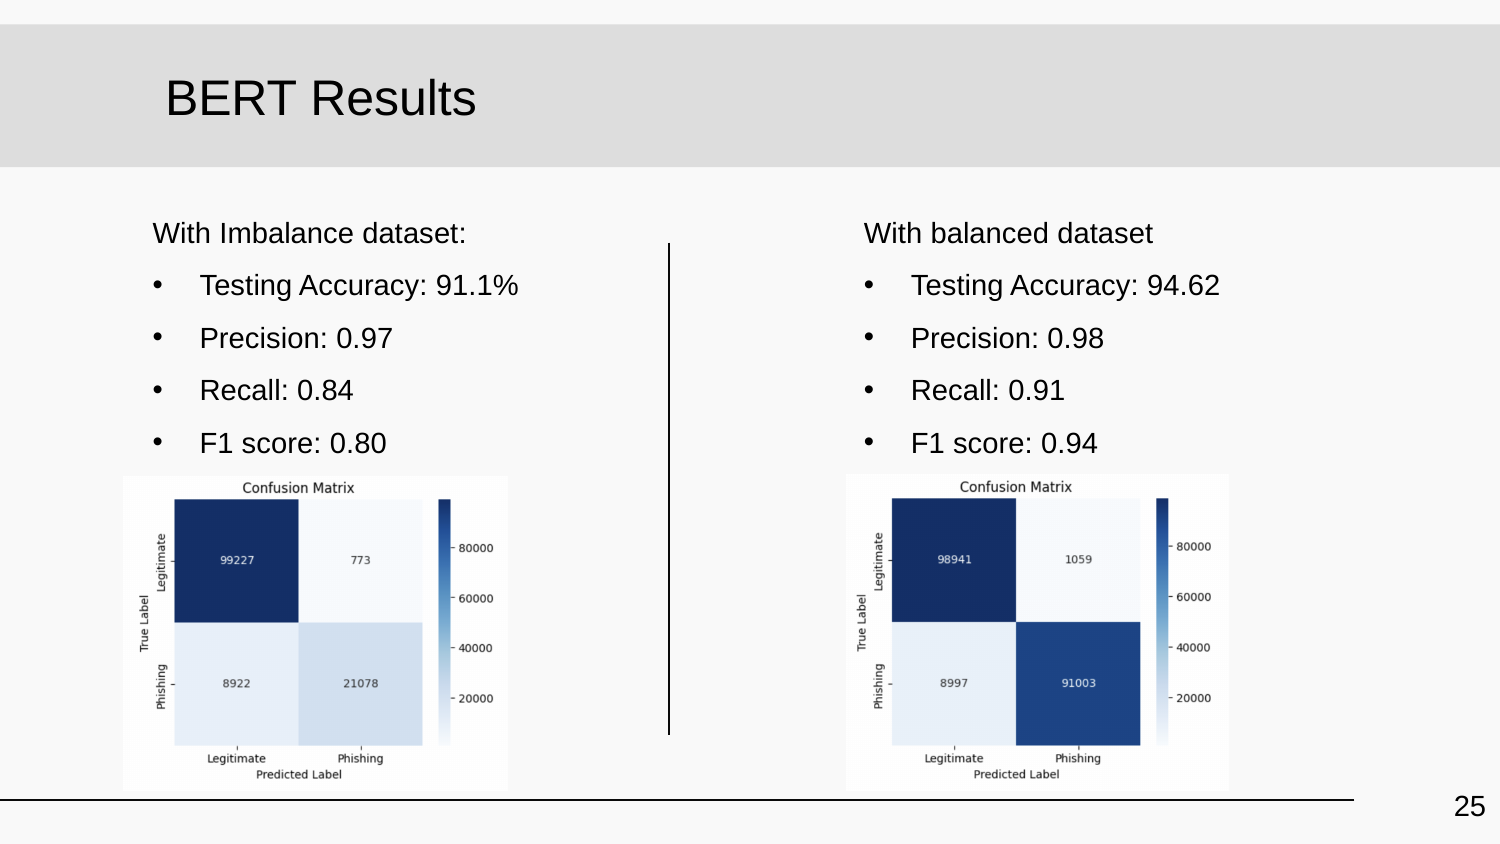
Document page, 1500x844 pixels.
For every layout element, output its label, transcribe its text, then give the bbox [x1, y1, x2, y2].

text_box 25 [1438, 779, 1500, 830]
picture [845, 474, 1229, 792]
text_box BERT Results [0, 24, 1500, 168]
picture [123, 475, 509, 792]
text_box With Imbalance dataset: Testing Accuracy: 91.1% Precision: 0.97 Recall: 0.84 F1 score: 0.80 [138, 189, 535, 467]
text_box With balanced dataset Testing Accuracy: 94.62 Precision: 0.98 Recall: 0.91 F1 score: 0.94 [849, 189, 1236, 567]
